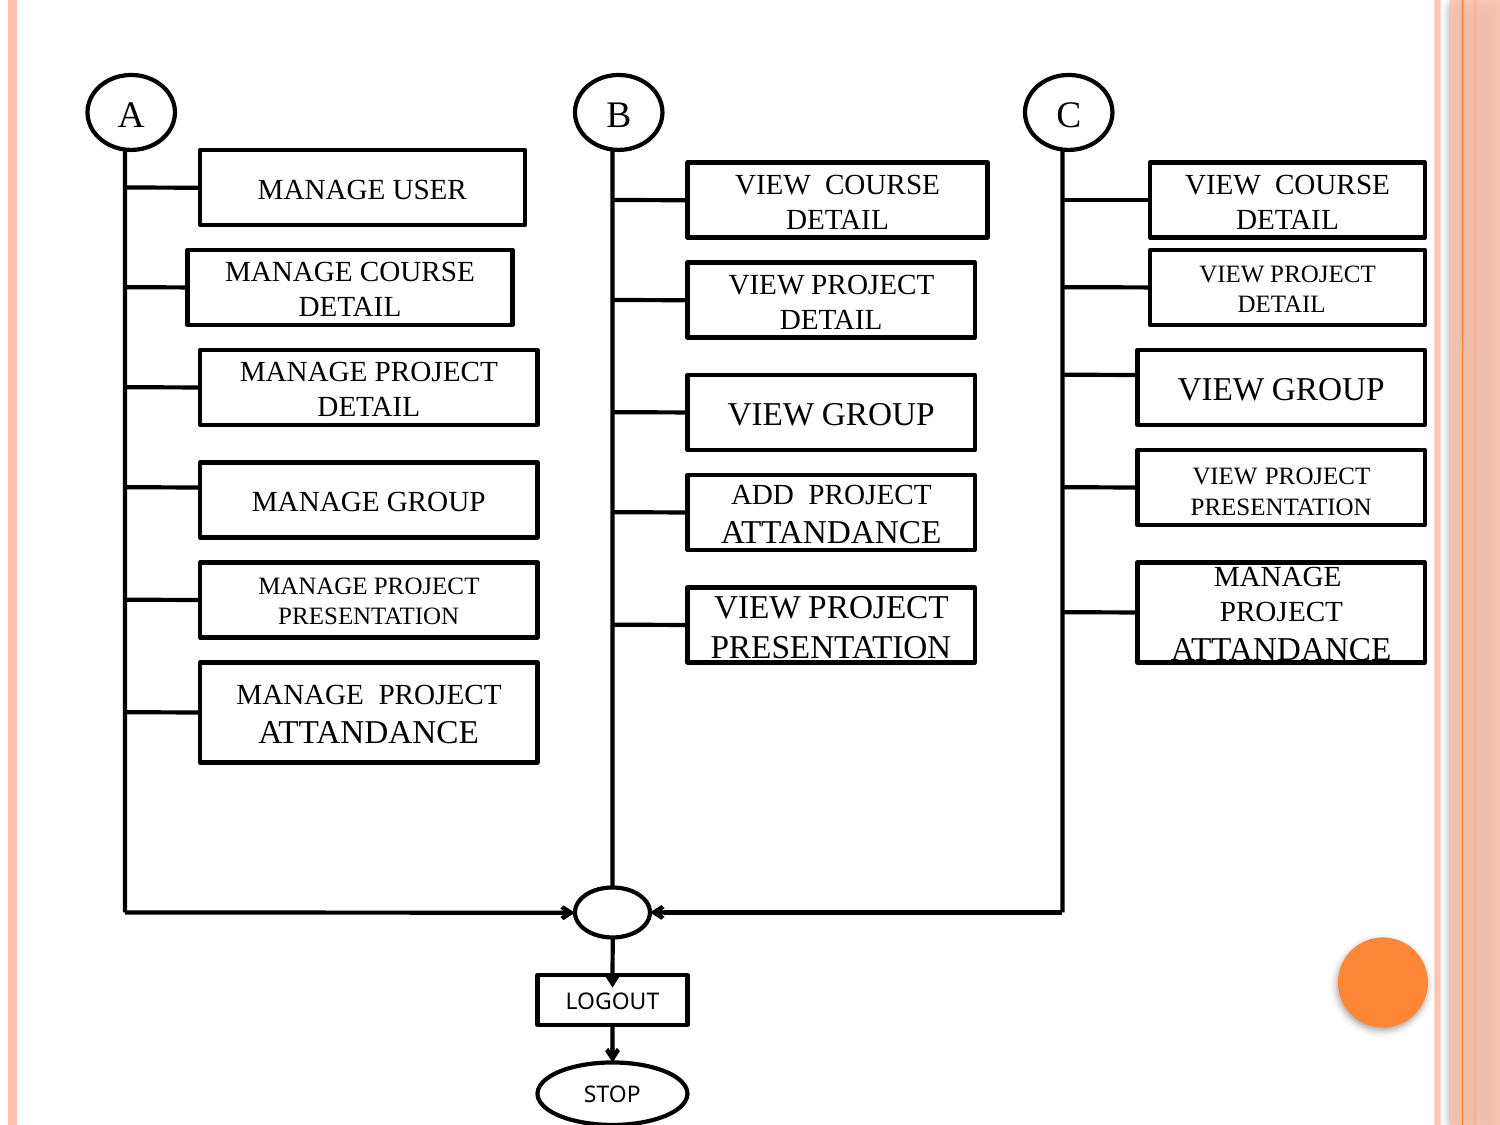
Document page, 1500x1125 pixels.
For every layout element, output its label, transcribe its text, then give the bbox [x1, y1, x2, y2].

table_cell sem_no [685, 520, 977, 525]
text_box STOP [535, 1060, 690, 1125]
text_box MANAGE PROJECT PRESENTATION [198, 560, 540, 640]
text_box MANAGE PROJECT ATTANDANCE [1135, 560, 1427, 665]
text_box LOGOUT [535, 973, 690, 1027]
text_box C [1022, 72, 1115, 153]
text_box B [572, 72, 665, 153]
text_box MANAGE GROUP [198, 460, 540, 528]
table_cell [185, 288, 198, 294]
text_box ADD PROJECT ATTANDANCE [685, 540, 977, 552]
text_box VIEW PROJECT DETAIL [685, 260, 977, 340]
text_box VIEW COURSE DETAIL [685, 160, 990, 240]
text_box [573, 885, 652, 940]
table_cell sem_no [685, 532, 977, 537]
table_header Field Name [198, 532, 503, 537]
text_box VIEW GROUP [685, 373, 977, 452]
text_box MANAGE COURSE DETAIL [185, 248, 515, 327]
text_box ADD PROJECT ATTANDANCE [685, 473, 977, 516]
text_box VIEW COURSE DETAIL [1148, 160, 1427, 240]
text_box A [85, 72, 178, 153]
text_box VIEW PROJECT PRESENTATION [685, 585, 977, 665]
text_box VIEW GROUP [1135, 348, 1427, 427]
text_box MANAGE USER [198, 148, 527, 227]
text_box MANAGE GROUP [504, 528, 540, 540]
text_box MANAGE PROJECT ATTANDANCE [198, 660, 540, 765]
text_box MANAGE PROJECT DETAIL [198, 348, 540, 427]
table_header Field Name [246, 520, 540, 524]
text_box VIEW PROJECT PRESENTATION [1135, 448, 1427, 527]
text_box VIEW PROJECT DETAIL [1148, 248, 1427, 327]
